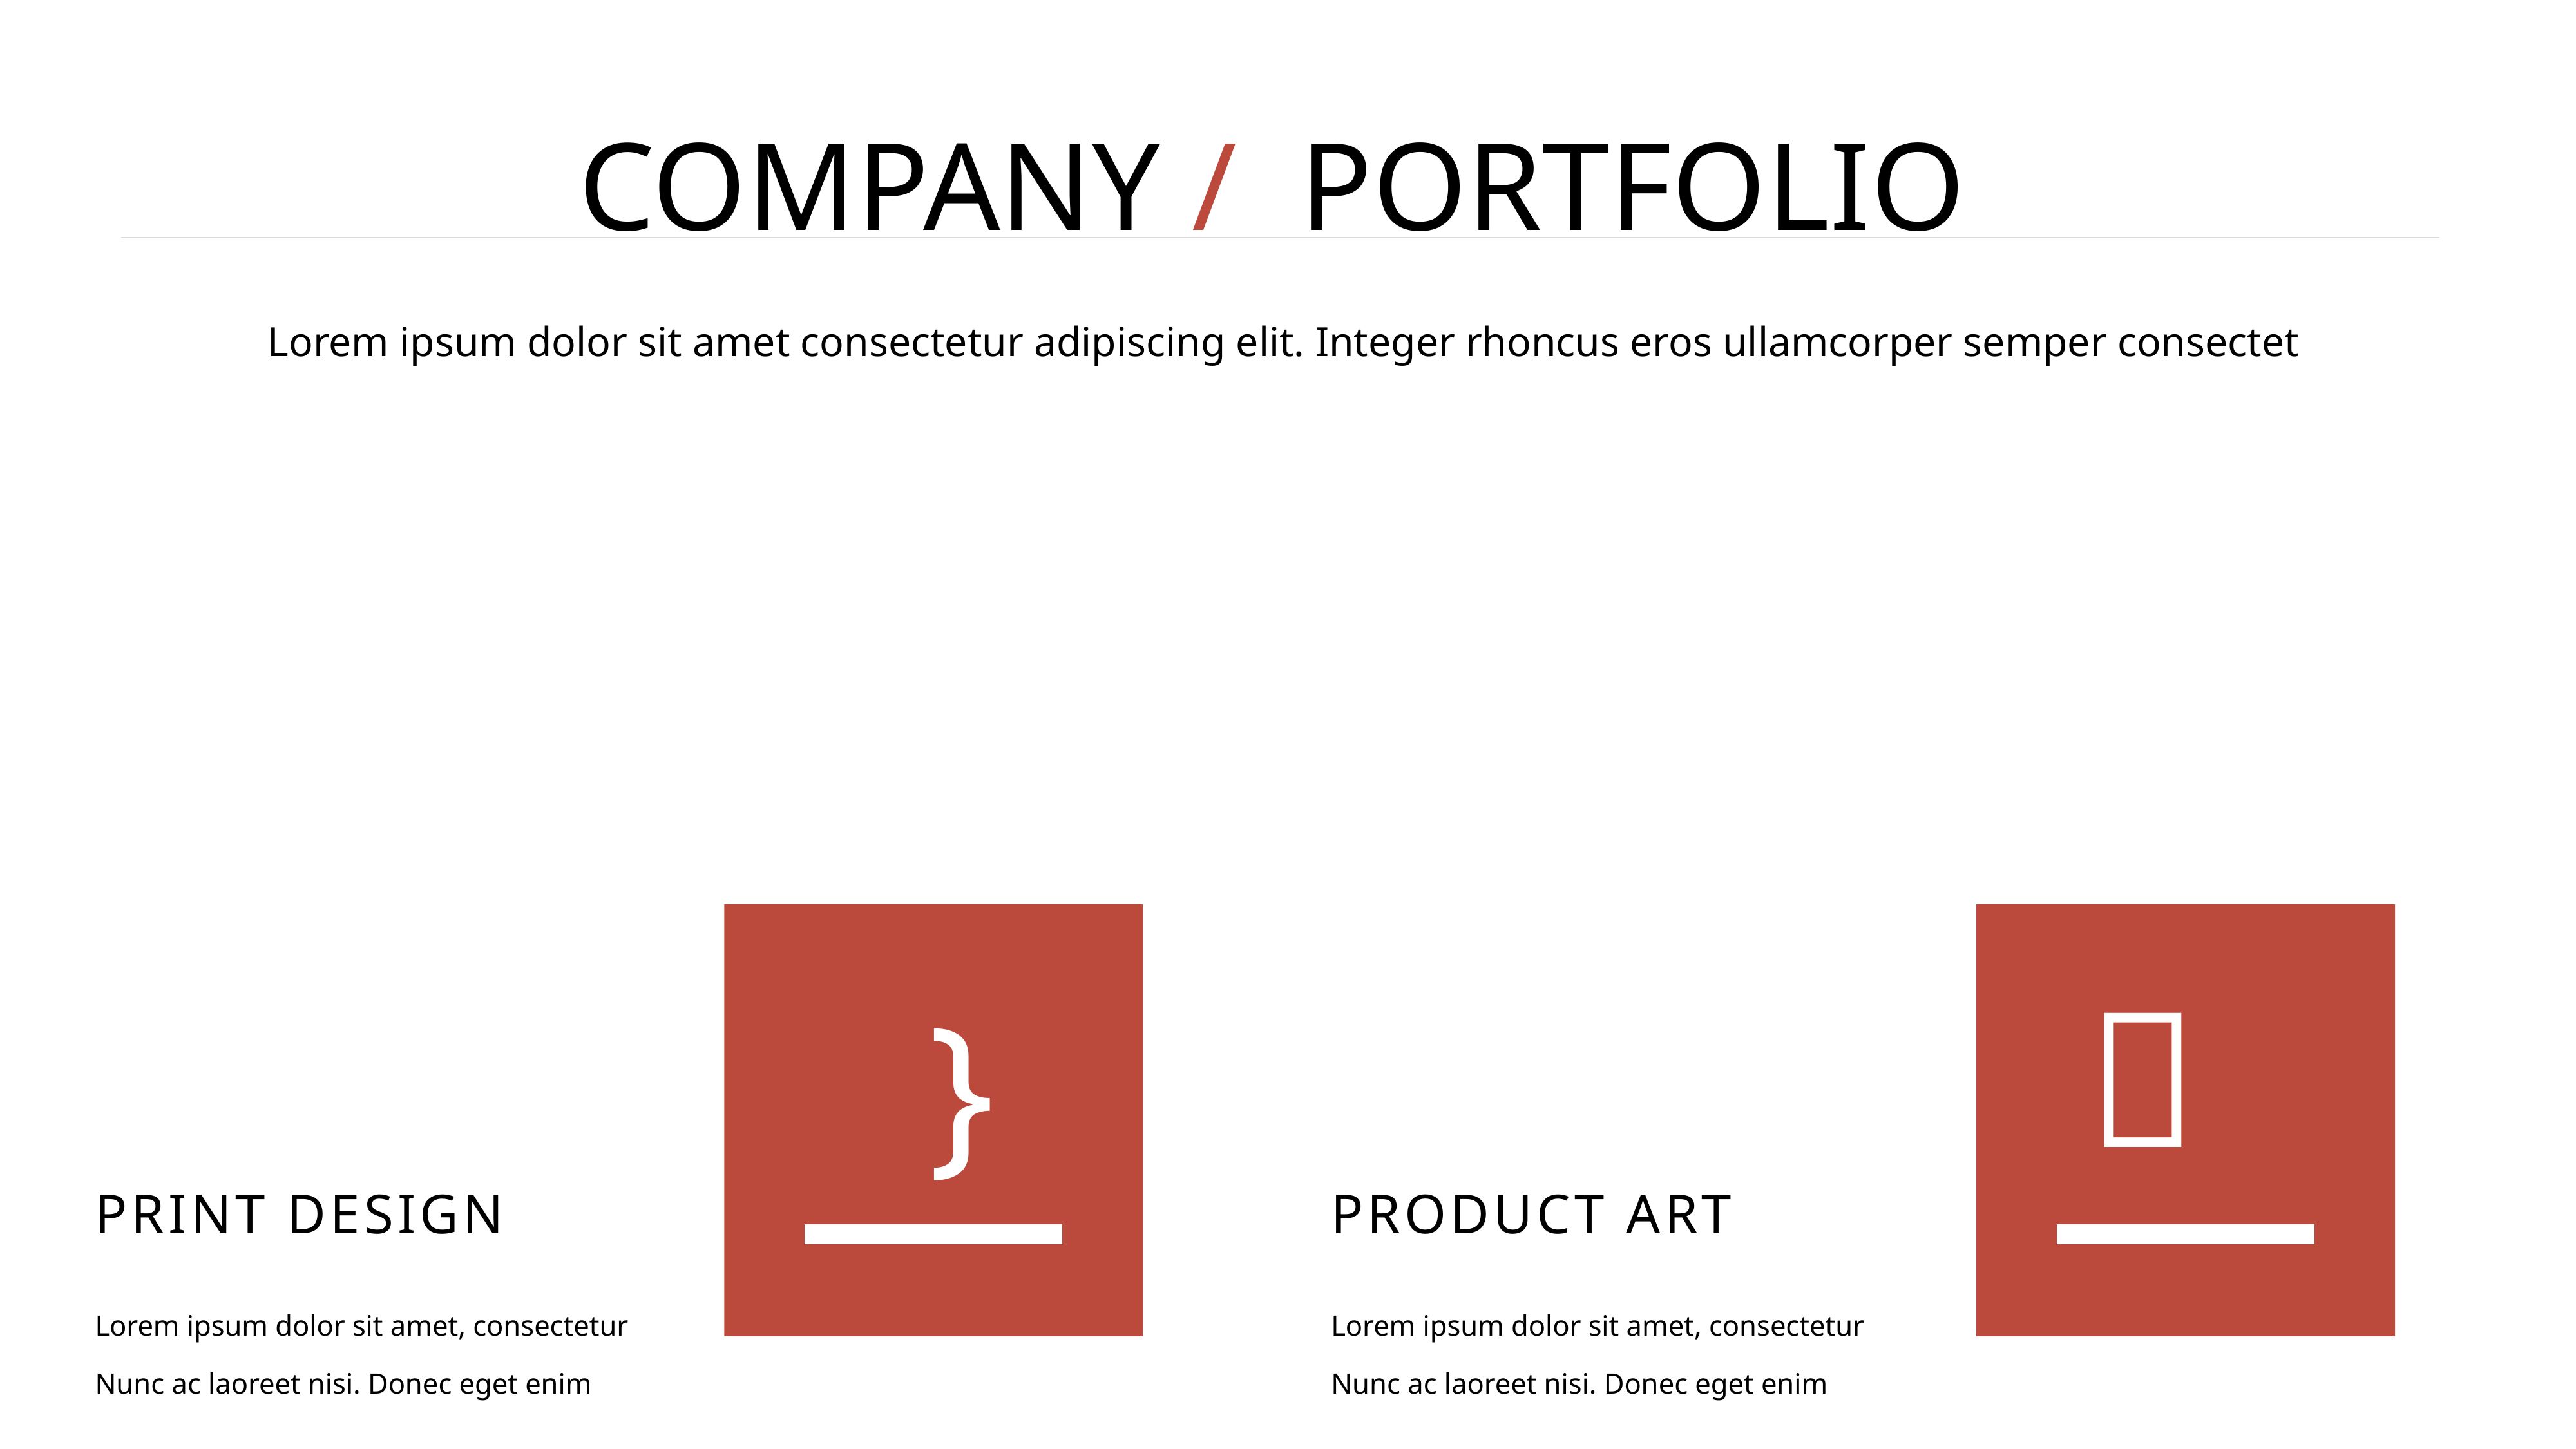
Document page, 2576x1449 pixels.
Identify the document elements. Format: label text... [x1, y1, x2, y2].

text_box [796, 1095, 1071, 1235]
text_box COMPANY / PORTFOLIO [104, 133, 2439, 258]
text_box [2057, 1095, 2352, 1235]
picture [97, 434, 1246, 1095]
text_box [723, 1095, 1143, 1337]
text_box PRODUCT ART Lorem ipsum dolor sit amet, consectetur Nunc ac laoreet nisi. Donec eget enim [1321, 1175, 1945, 1423]
text_box Lorem ipsum dolor sit amet consectetur adipiscing elit. Integer rhoncus eros ullamcorper semper consectet [91, 301, 2477, 370]
text_box [1976, 1095, 2396, 1337]
text_box PRINT DESIGN Lorem ipsum dolor sit amet, consectetur Nunc ac laoreet nisi. Donec eget enim [85, 1175, 709, 1423]
picture [1332, 434, 2481, 1095]
